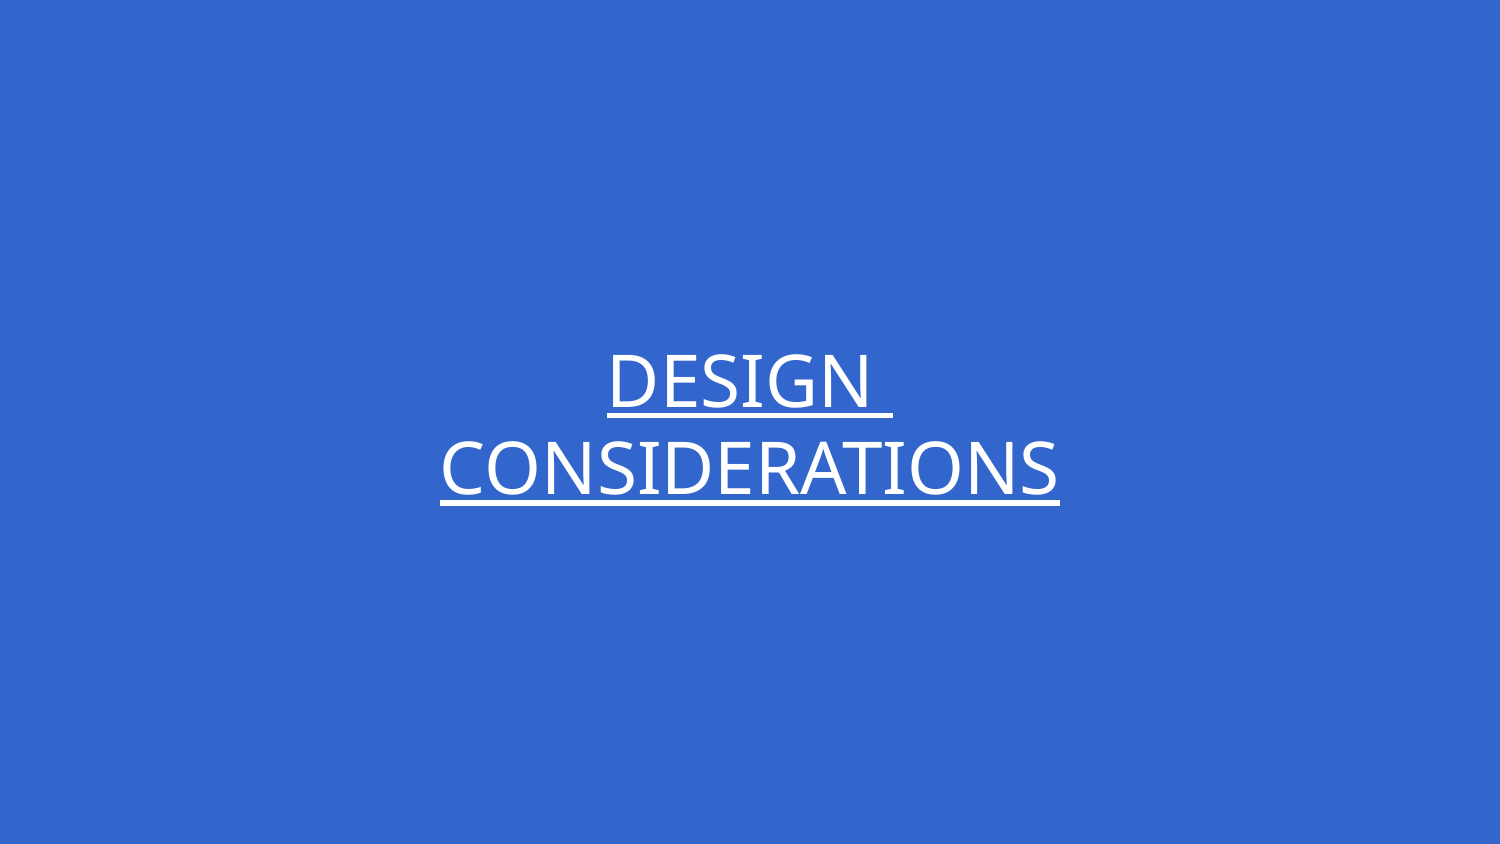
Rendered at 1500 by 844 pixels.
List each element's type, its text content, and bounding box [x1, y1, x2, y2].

title DESIGN CONSIDERATIONS [0, 0, 1500, 844]
